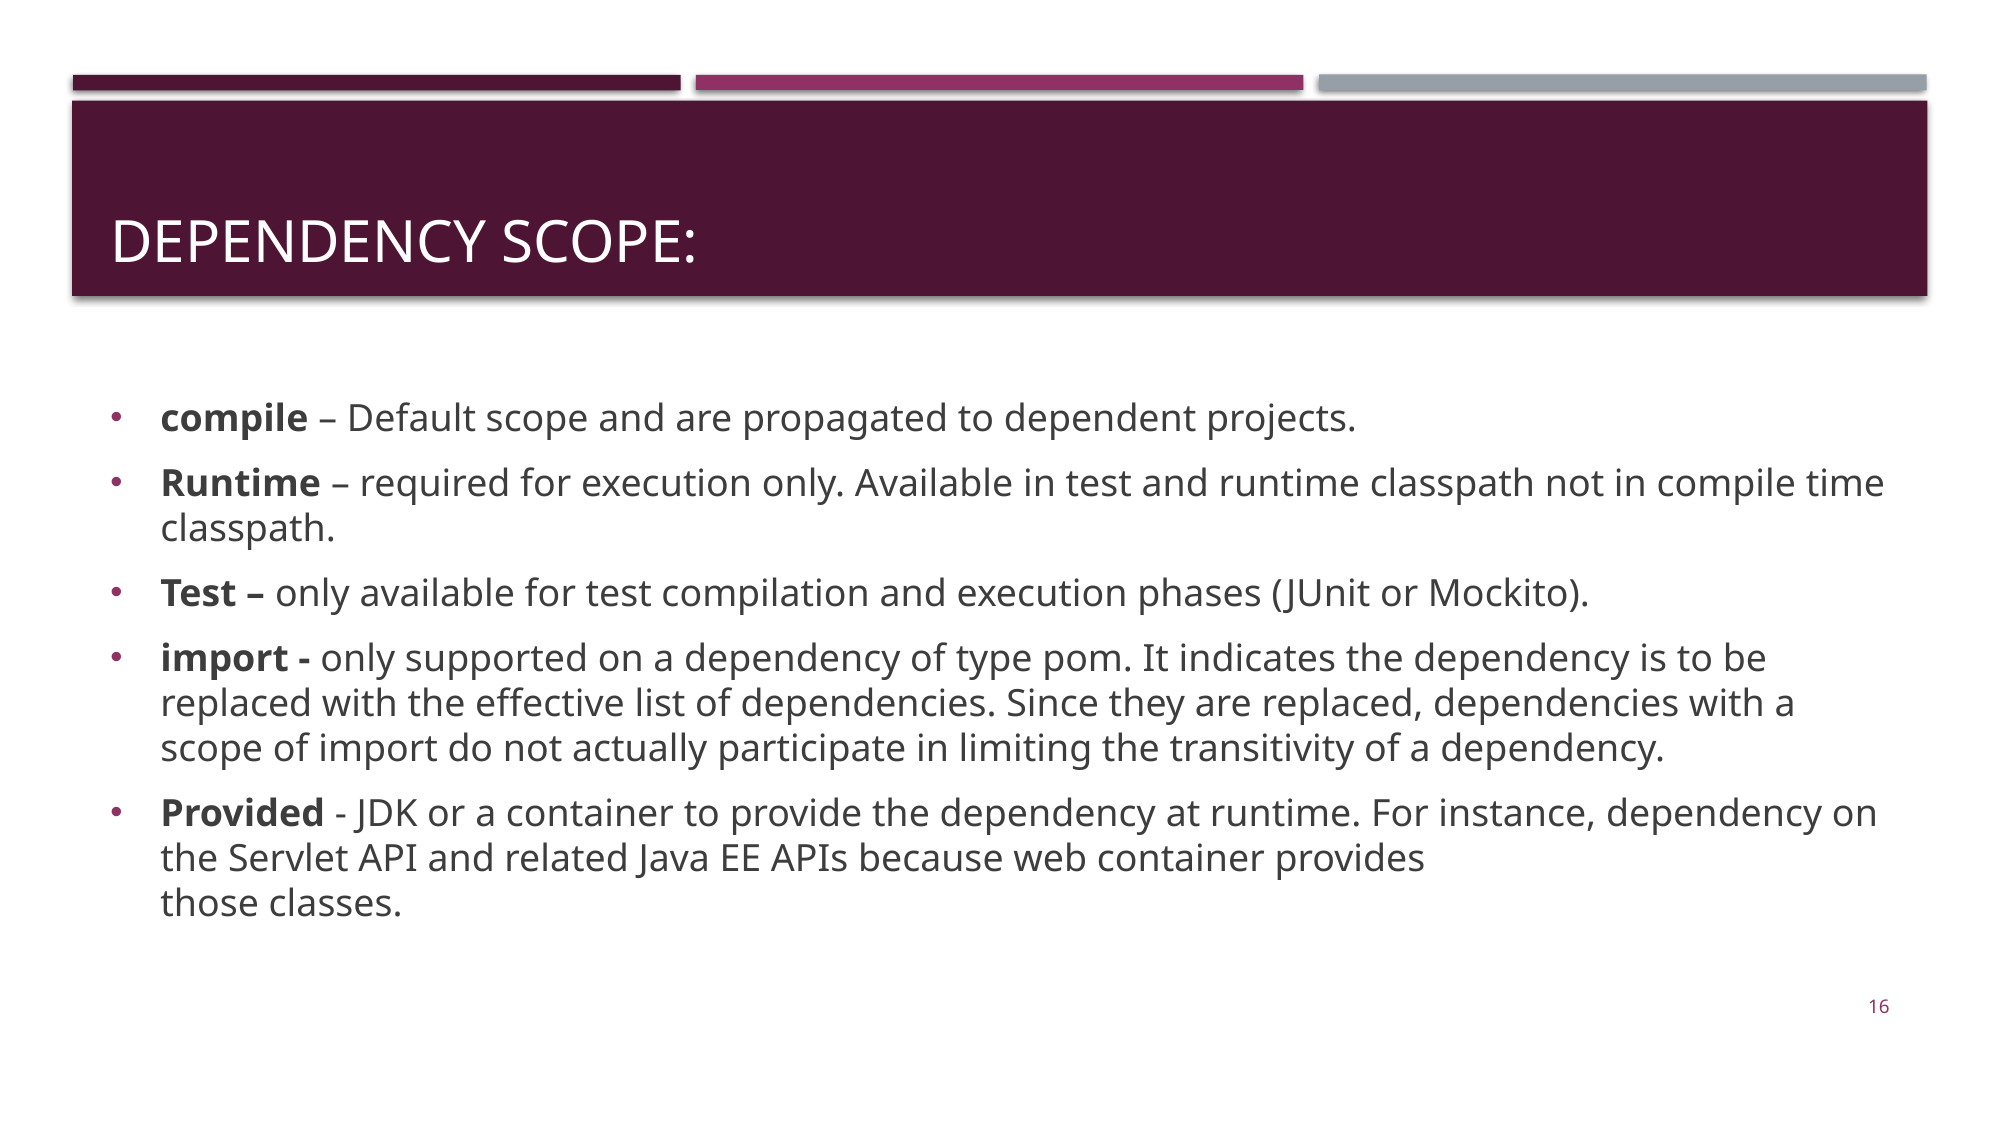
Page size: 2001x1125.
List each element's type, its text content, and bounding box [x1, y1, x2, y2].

slide_number 16 [1732, 977, 1905, 1037]
list compile – Default scope and are propagated to dependent projects. Runtime – required for execution only. Available in test and runtime classpath not in compile time classpath. Test – only available for test compilation and execution phases (JUnit or Mockito). import - only supported on a dependency of type pom. It indicates the dependency is to be replaced with the effective list of dependencies. Since they are replaced, dependencies with a scope of import do not actually participate in limiting the transitivity of a dependency. Provided - JDK or a container to provide the dependency at runtime. For instance, dependency on the Servlet API and related Java EE APIs because web container provides those classes. [95, 357, 1905, 962]
title Dependency Scope: [95, 115, 1905, 282]
